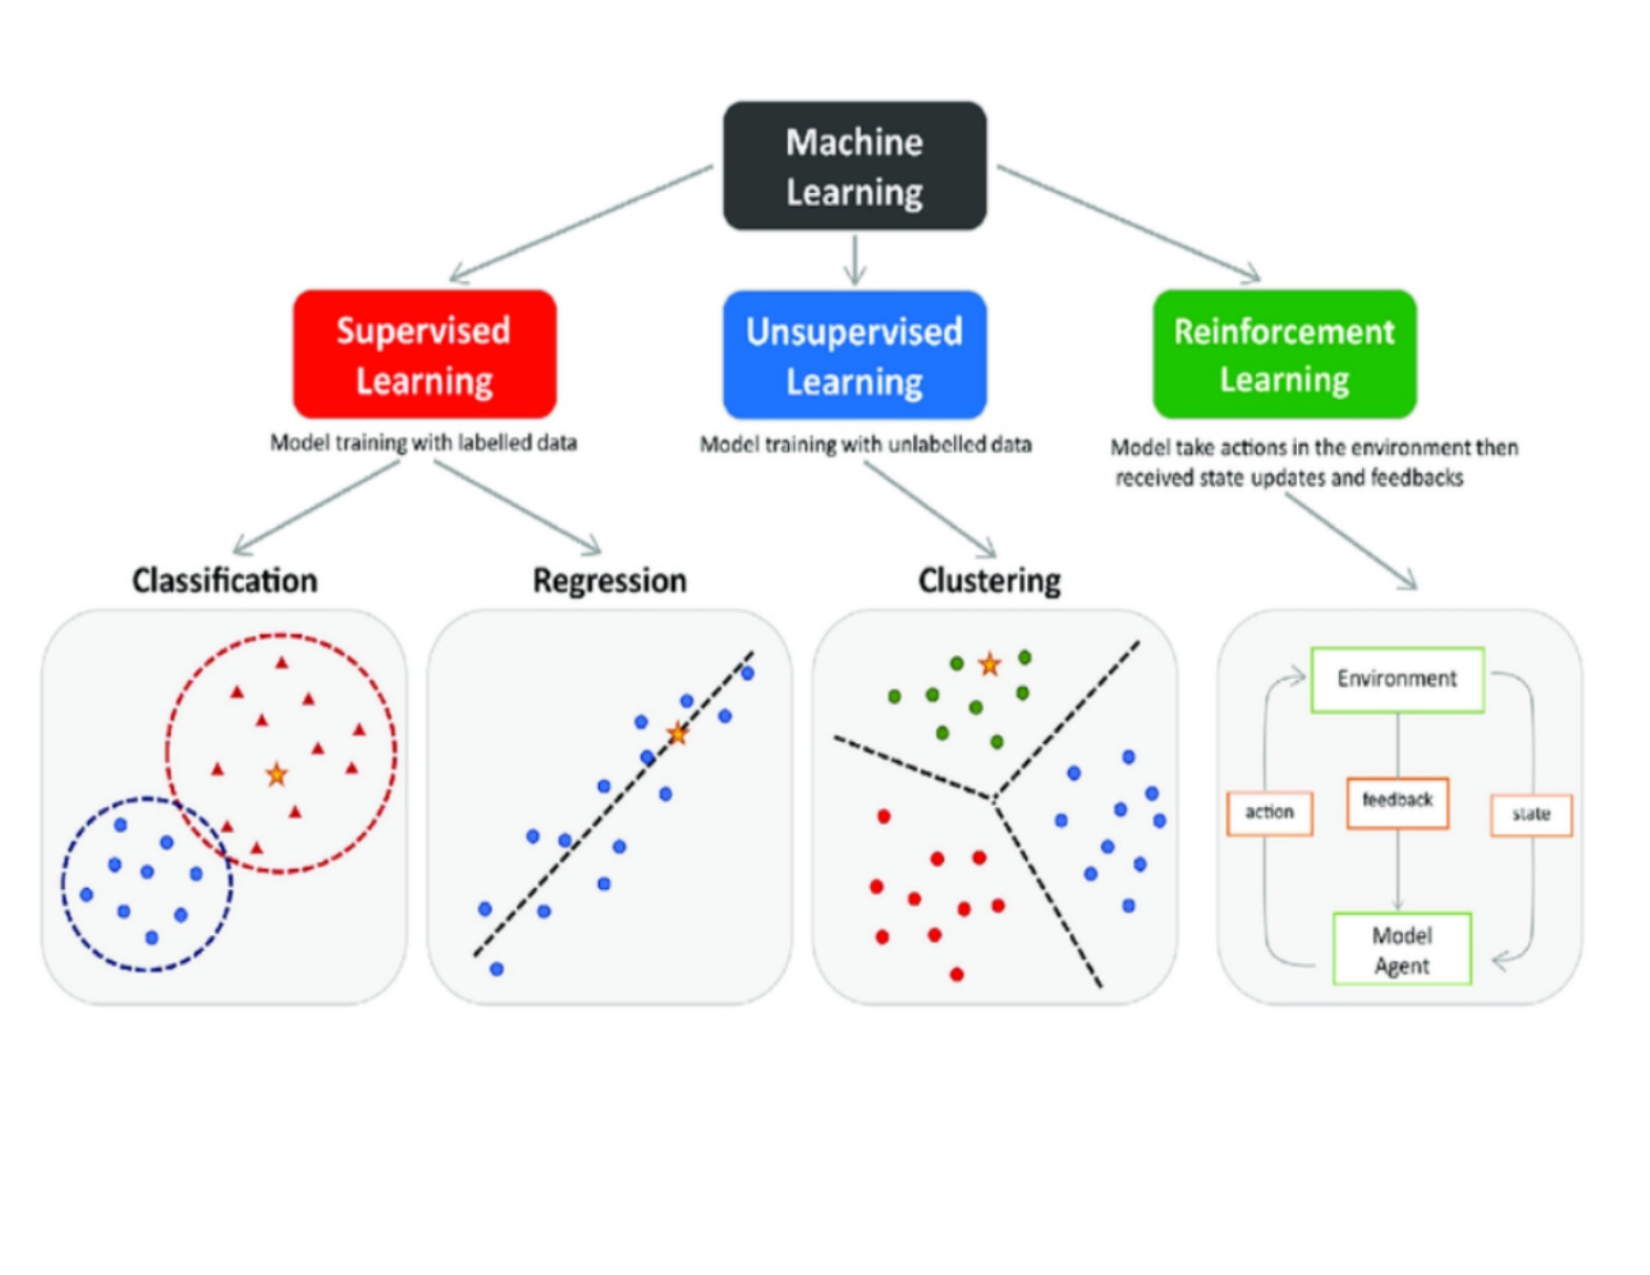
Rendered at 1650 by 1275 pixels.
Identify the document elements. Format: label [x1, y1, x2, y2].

picture [5, 87, 1650, 1036]
